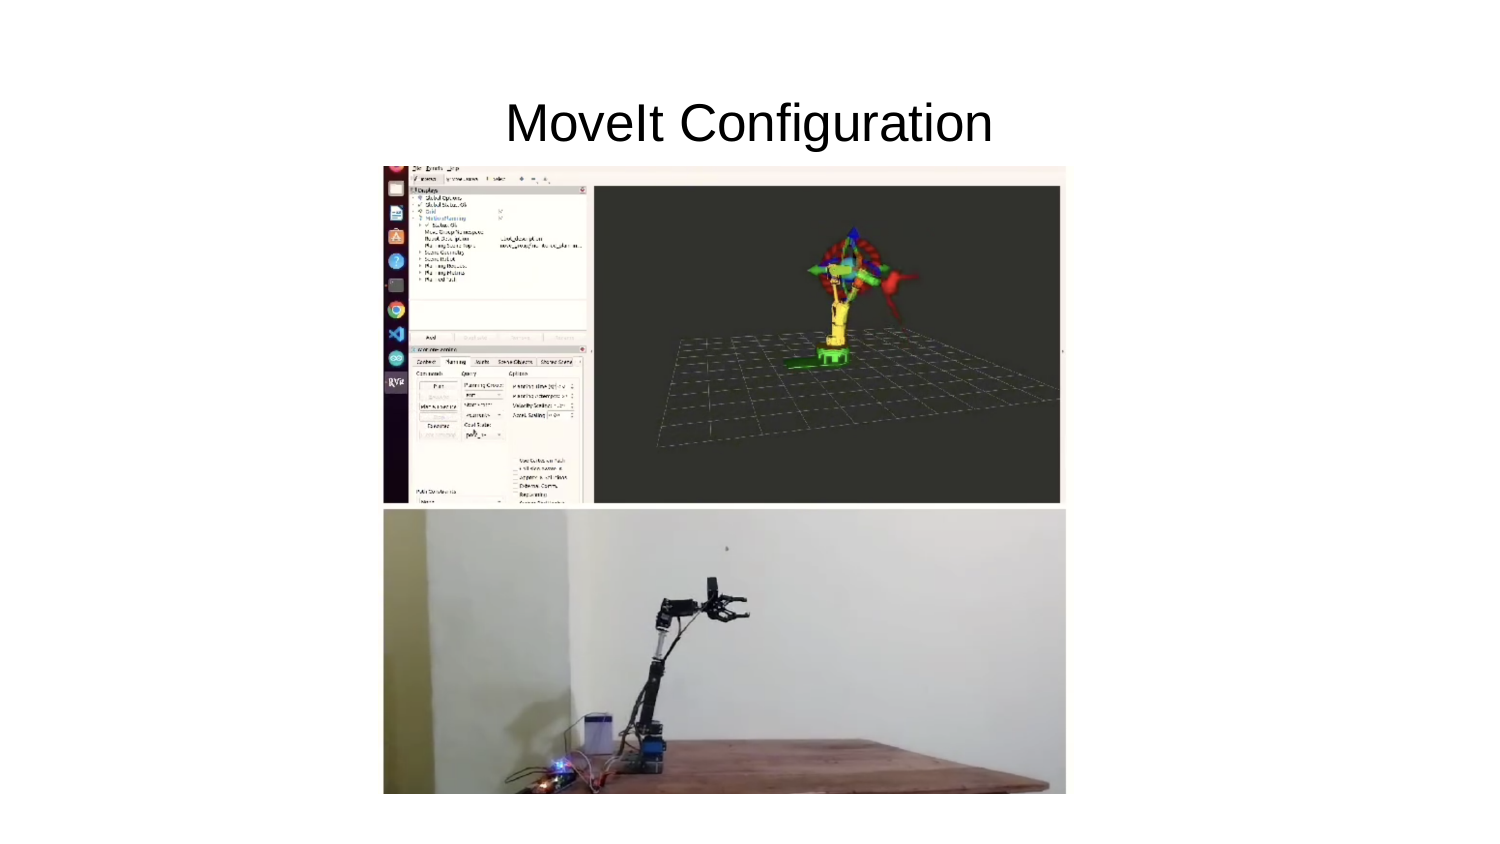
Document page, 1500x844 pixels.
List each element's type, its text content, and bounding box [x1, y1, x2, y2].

title MoveIt Configuration [51, 72, 1449, 167]
picture [377, 166, 1075, 794]
